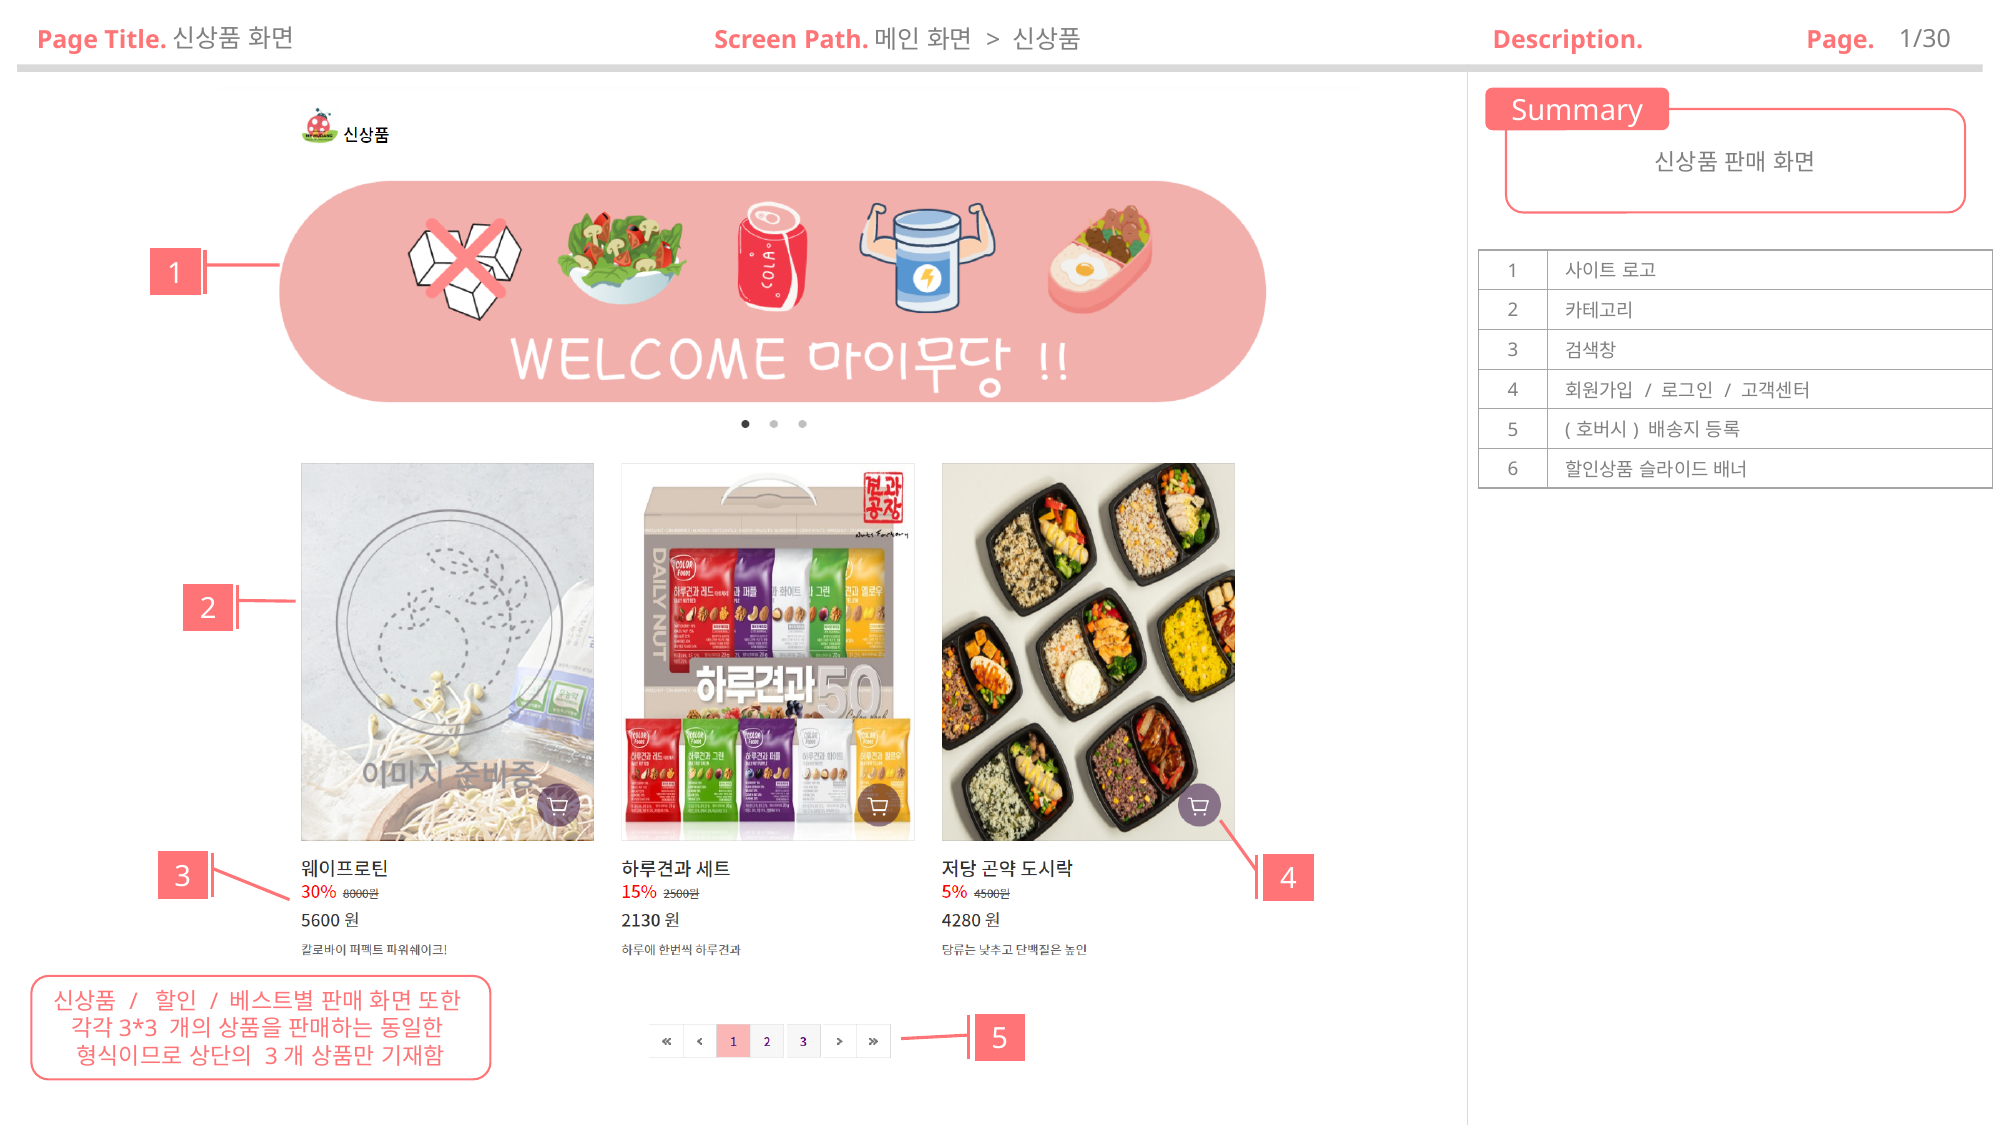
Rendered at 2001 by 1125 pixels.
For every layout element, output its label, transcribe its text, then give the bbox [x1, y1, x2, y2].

table_cell 회원가입 / 로그인 / 고객센터 [1548, 370, 1992, 408]
text_box 메인 화면 > 신상품 [848, 12, 1108, 65]
text_box [16, 63, 1984, 73]
text_box 1 [151, 249, 200, 295]
text_box Page Title. [16, 12, 152, 63]
text_box 2 [184, 584, 217, 630]
table_cell 4 [1479, 370, 1547, 408]
text_box 1 [204, 249, 217, 294]
text_box 1/30 [1839, 11, 2000, 64]
table_cell 할인상품 슬라이드 배너 [1548, 449, 1992, 487]
table_cell 5 [1479, 409, 1547, 448]
text_box Summary [1484, 86, 1671, 132]
text_box 5 [901, 1015, 970, 1059]
text_box 3 [158, 852, 207, 898]
table_cell 6 [1479, 449, 1547, 487]
picture [633, 1004, 901, 1072]
table_header 1 [1479, 251, 1547, 289]
table_cell 검색창 [1548, 330, 1992, 369]
table_cell 3 [1479, 330, 1547, 369]
text_box Screen Path. [690, 12, 854, 63]
table_header 사이트 로고 [1548, 251, 1992, 289]
table_cell 2 [1479, 290, 1547, 329]
text_box Page. [1780, 12, 1843, 63]
text_box Description. [1466, 12, 1670, 63]
text_box 3 [211, 853, 217, 897]
text_box 5 [975, 1014, 1025, 1060]
text_box 신상품 판매 화면 [1504, 107, 1967, 214]
text_box 신상품 화면 [147, 11, 320, 64]
table_cell 카테고리 [1548, 290, 1992, 329]
text_box 신상품 / 할인 / 베스트별 판매 화면 또한 각각3*3 개의 상품을 판매하는 동일한 형식이므로 상단의 3개 상품만 기재함 [30, 974, 492, 1081]
table_cell (호버시) 배송지 등록 [1548, 409, 1992, 448]
picture [217, 87, 1360, 972]
